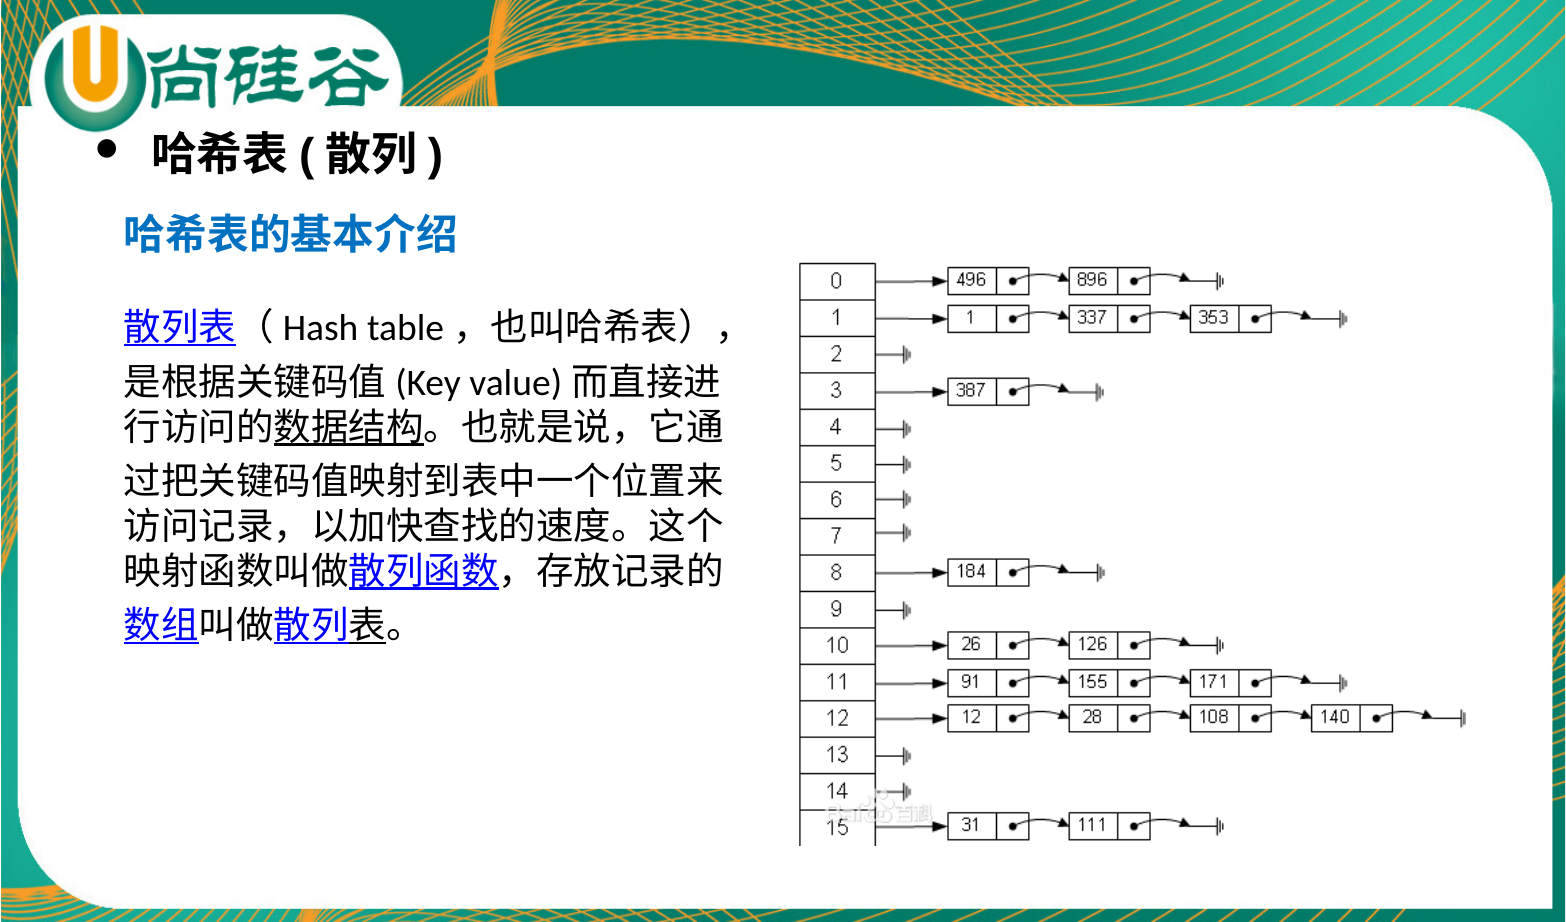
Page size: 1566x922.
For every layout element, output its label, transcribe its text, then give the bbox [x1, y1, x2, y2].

picture [0, 0, 1566, 922]
text_box 哈希表的基本介绍 散列表（Hash table，也叫哈希表），是根据关键码值(Key value)而直接进行访问的数据结构。也就是说，它通过把关键码值映射到表中一个位置来访问记录，以加快查找的速度。这个映射函数叫做散列函数，存放记录的数组叫做散列表。 [109, 200, 748, 888]
text_box 哈希表(散列) [79, 123, 1325, 188]
